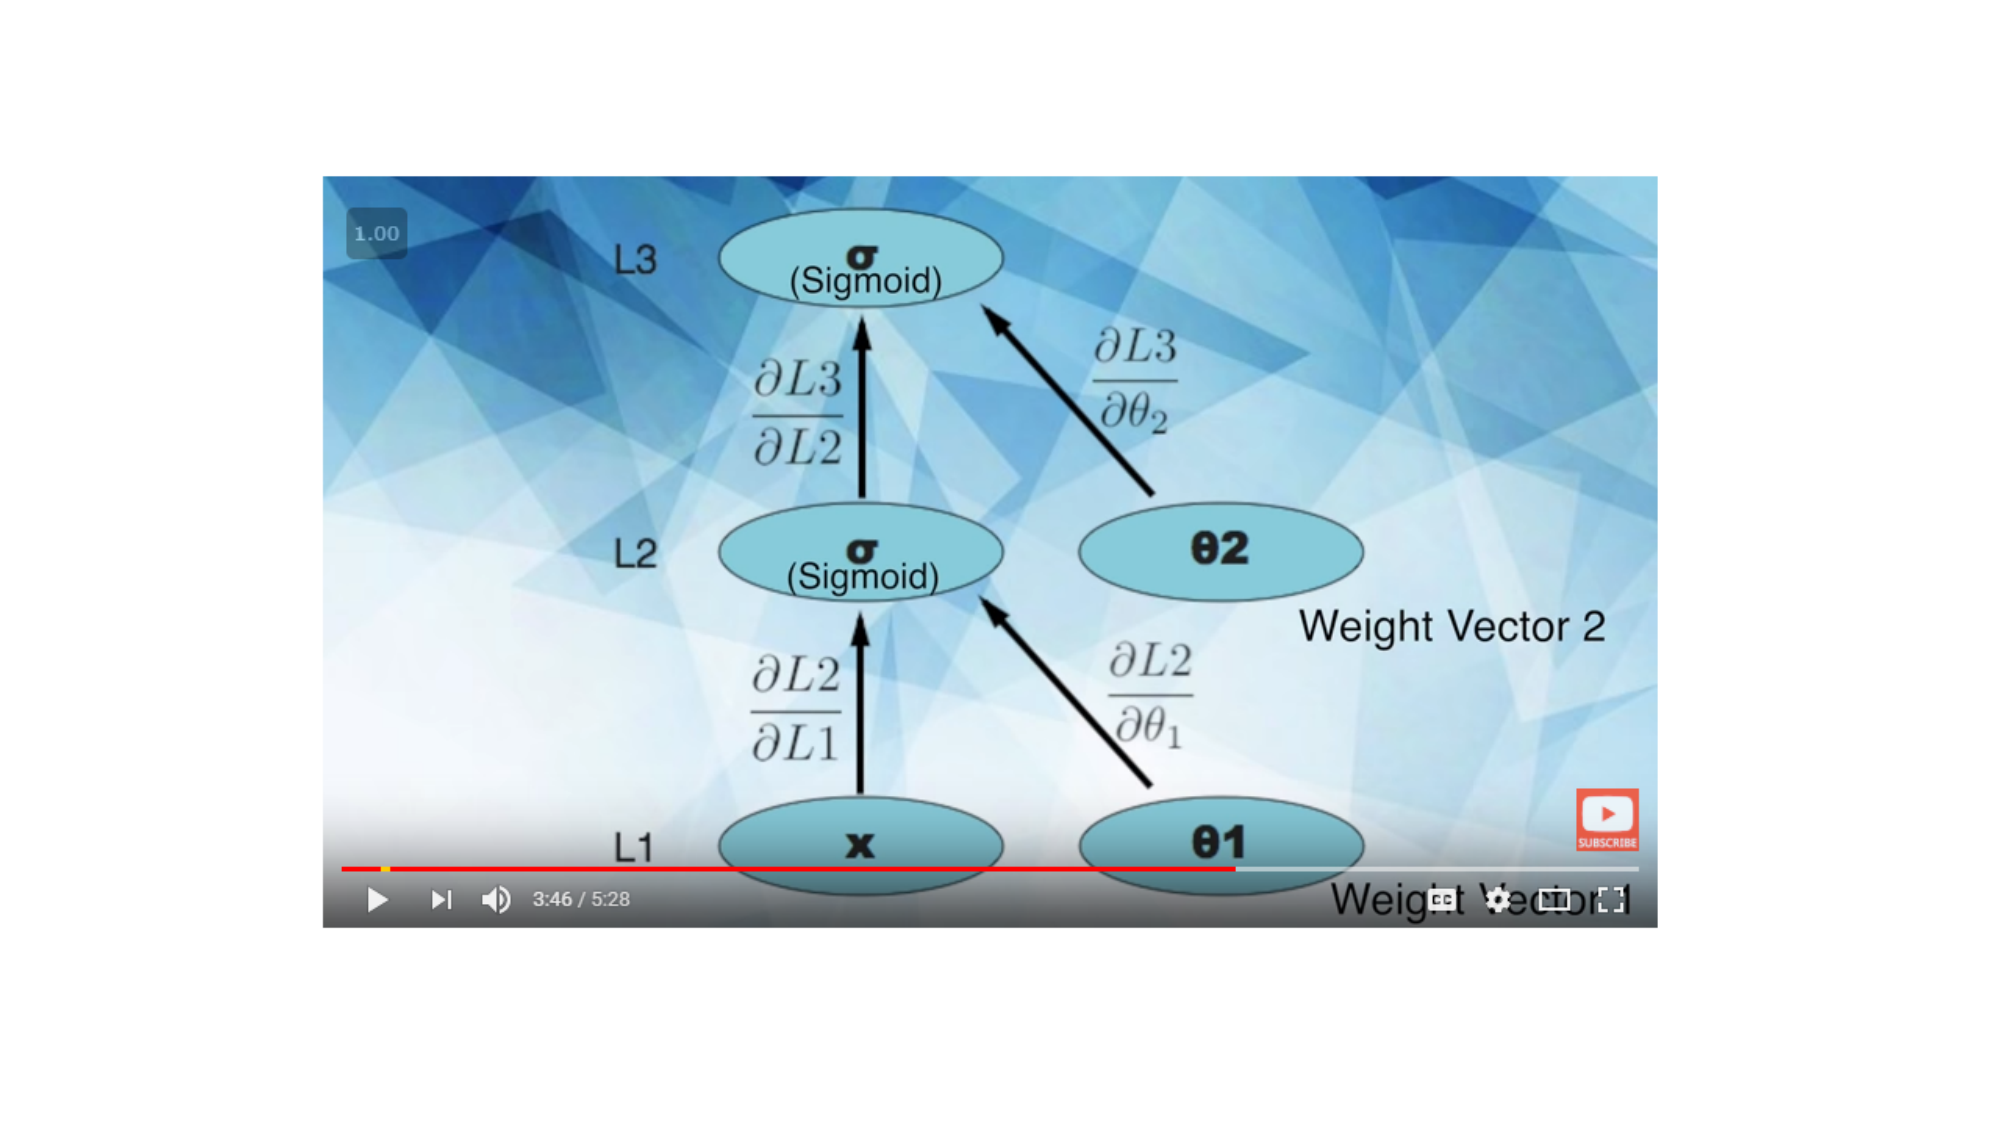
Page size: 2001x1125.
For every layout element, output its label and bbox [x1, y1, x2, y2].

picture [317, 164, 1683, 961]
